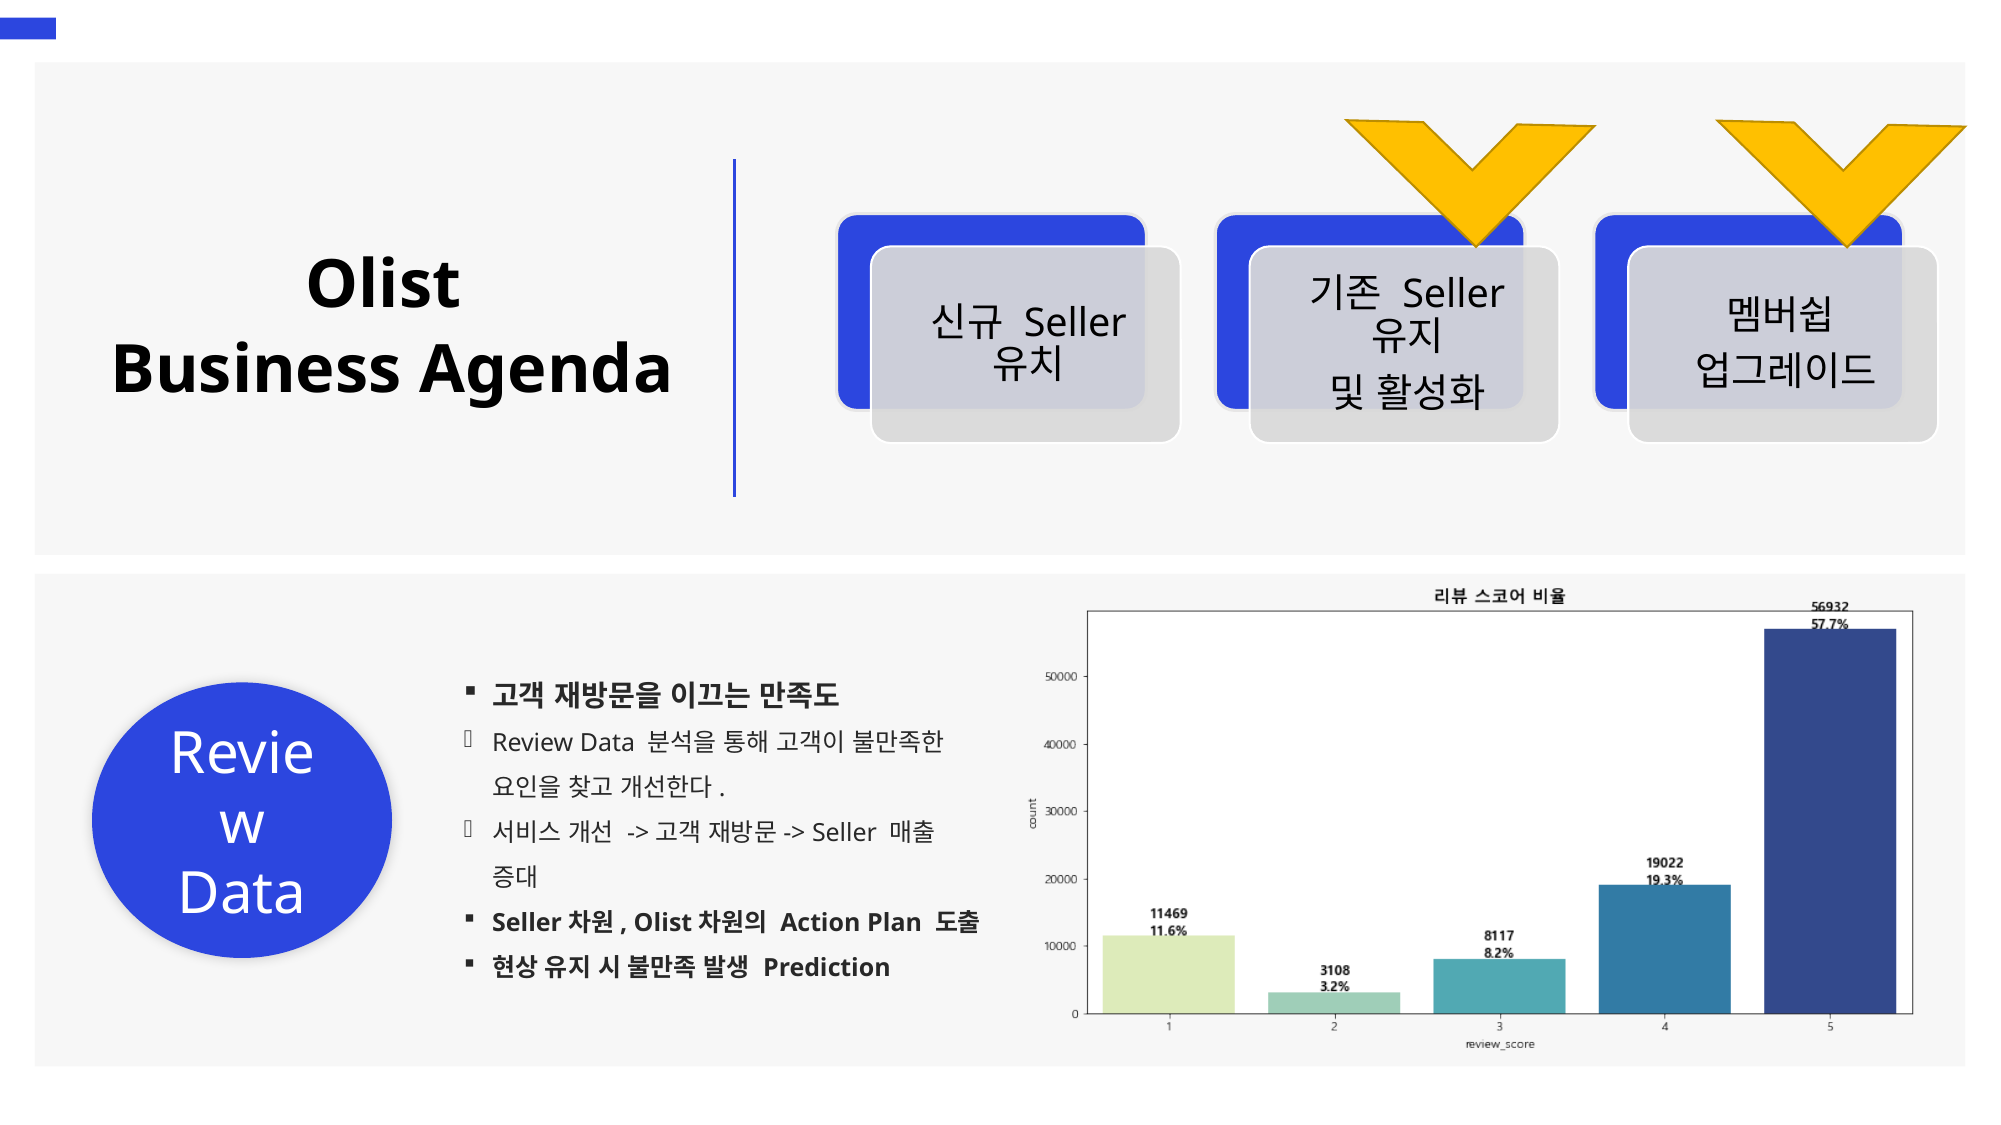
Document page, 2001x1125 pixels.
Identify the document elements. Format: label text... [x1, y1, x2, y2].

text_box Olist Business Agenda [95, 109, 689, 547]
picture [1019, 582, 1921, 1058]
text_box 고객 재방문을 이끄는 만족도 Review Data 분석을 통해 고객이 불만족한 요인을 찾고 개선한다. 서비스 개선 ->고객 재방문-> Seller 매출 증대 Seller차원, Olist차원의 Action Plan 도출 현상 유지 시 불만족 발생 Prediction [449, 652, 1000, 1094]
text_box [1939, 124, 1968, 155]
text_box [836, 109, 1939, 548]
text_box [34, 573, 1966, 1068]
text_box Review Data [90, 681, 394, 960]
text_box [0, 17, 57, 40]
text_box [34, 61, 1966, 556]
